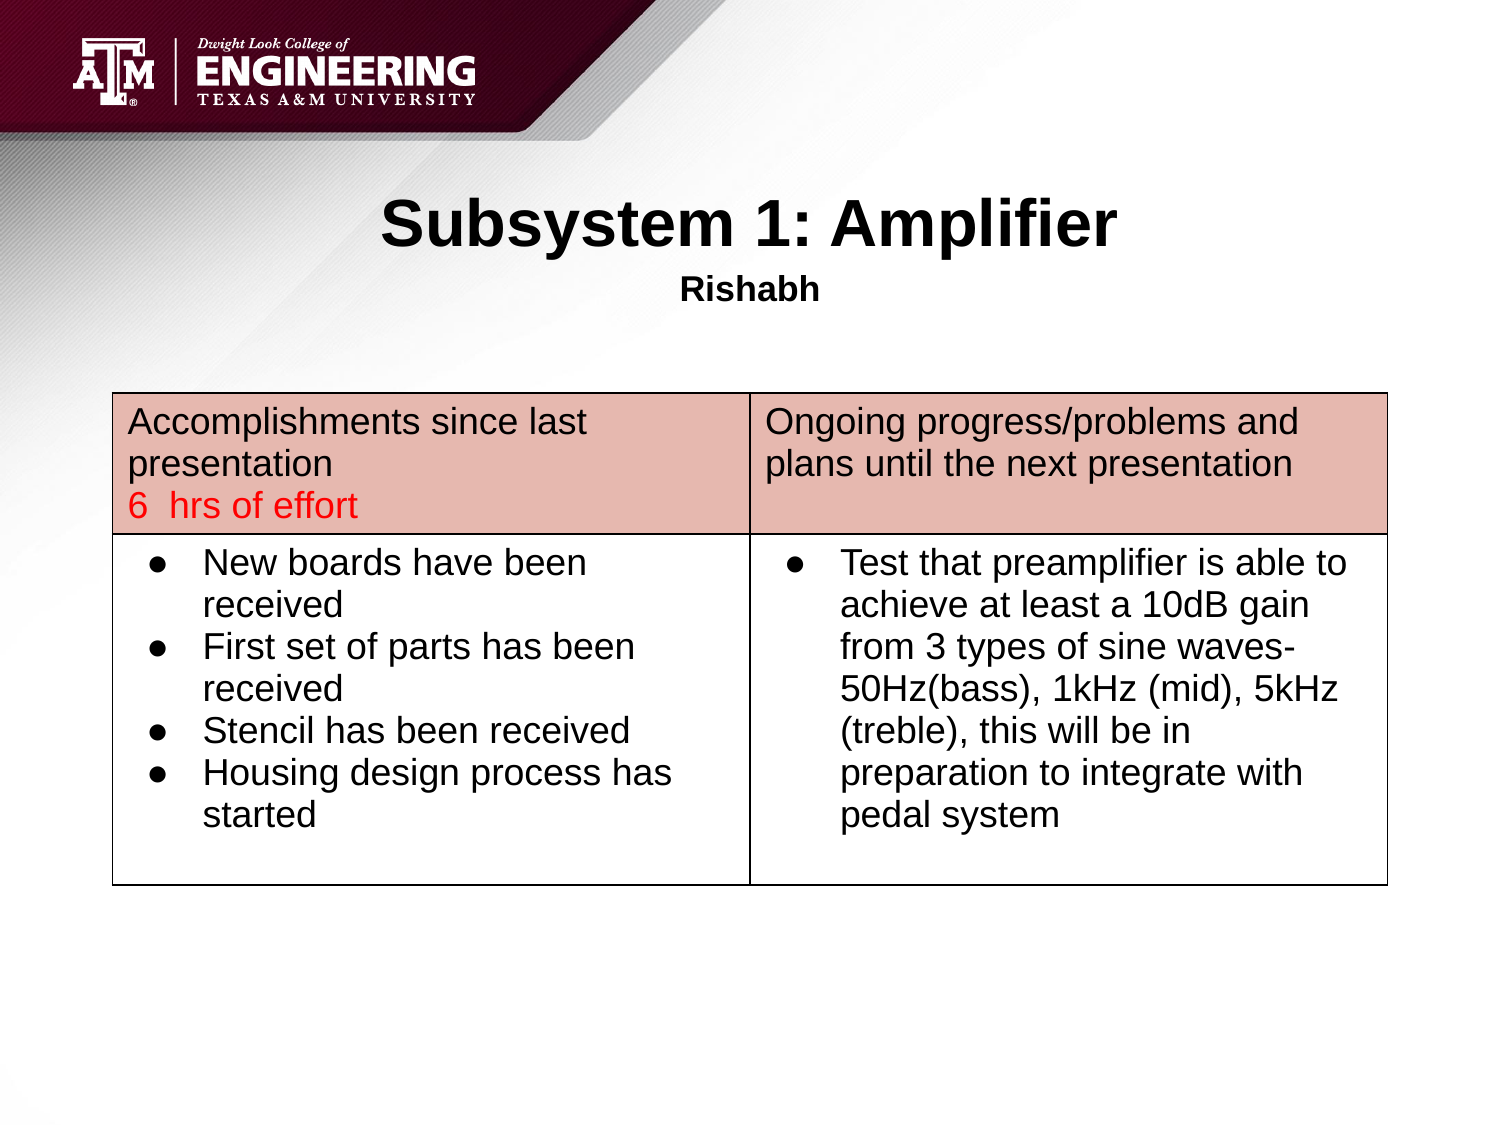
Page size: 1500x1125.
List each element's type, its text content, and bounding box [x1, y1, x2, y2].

table_cell Test that preamplifier is able to achieve at least a 10dB gain from 3 types of sine waves- 50Hz(bass), 1kHz (mid), 5kHz (treble), this will be in preparation to integrate with pedal system [751, 535, 1387, 884]
table_header Accomplishments since last presentation 6 hrs of effort [113, 394, 749, 533]
title Subsystem 1: Amplifier Rishabh [75, 172, 1425, 304]
table_header Ongoing progress/problems and plans until the next presentation [751, 394, 1387, 533]
picture [0, 0, 1500, 1125]
table_cell New boards have been received First set of parts has been received Stencil has been received Housing design process has started [113, 535, 749, 884]
